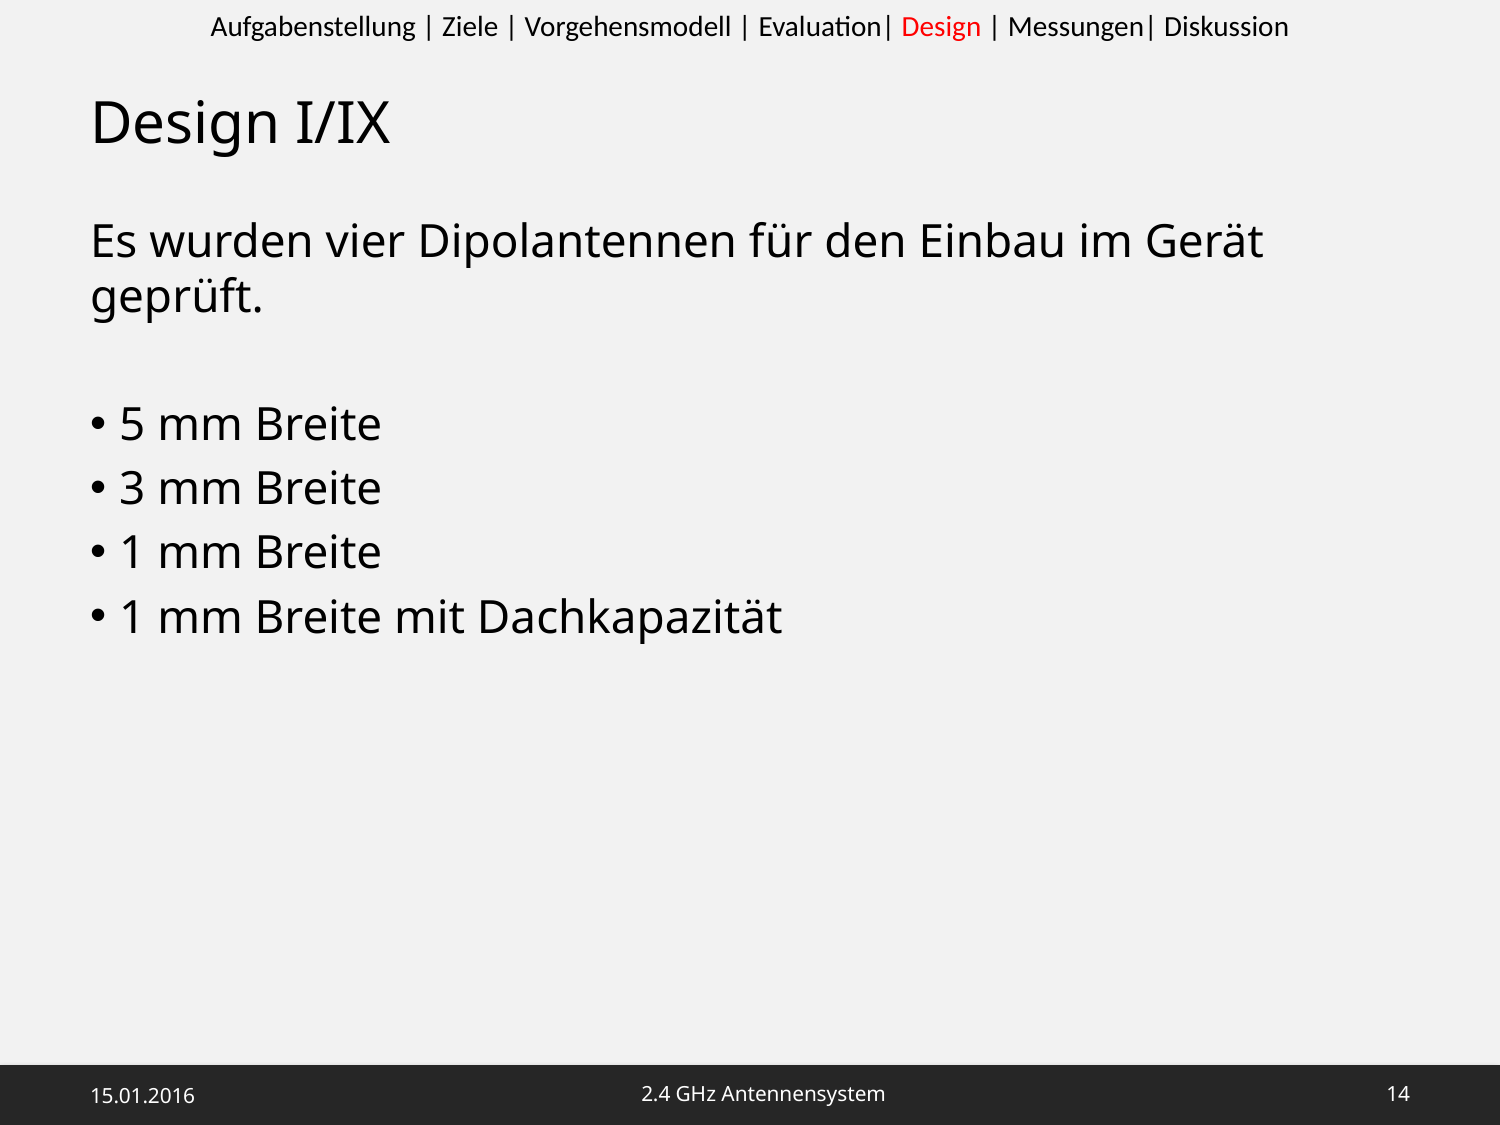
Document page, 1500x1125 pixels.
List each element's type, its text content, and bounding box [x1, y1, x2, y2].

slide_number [75, 1065, 425, 1125]
title Design I/IX [75, 78, 1425, 165]
slide_number 13 [1074, 1065, 1425, 1125]
text_box Aufgabenstellung | Ziele | Vorgehensmodell | Evaluation| Design | Messungen| Diskussion [0, 0, 1500, 50]
list Es wurden vier Dipolantennen für den Einbau im Gerät geprüft. 5 mm Breite 3 mm Breite 1 mm Breite 1 mm Breite mit Dachkapazität [75, 204, 1425, 1005]
footer 2.4 GHz Antennensystem [512, 1065, 1015, 1125]
